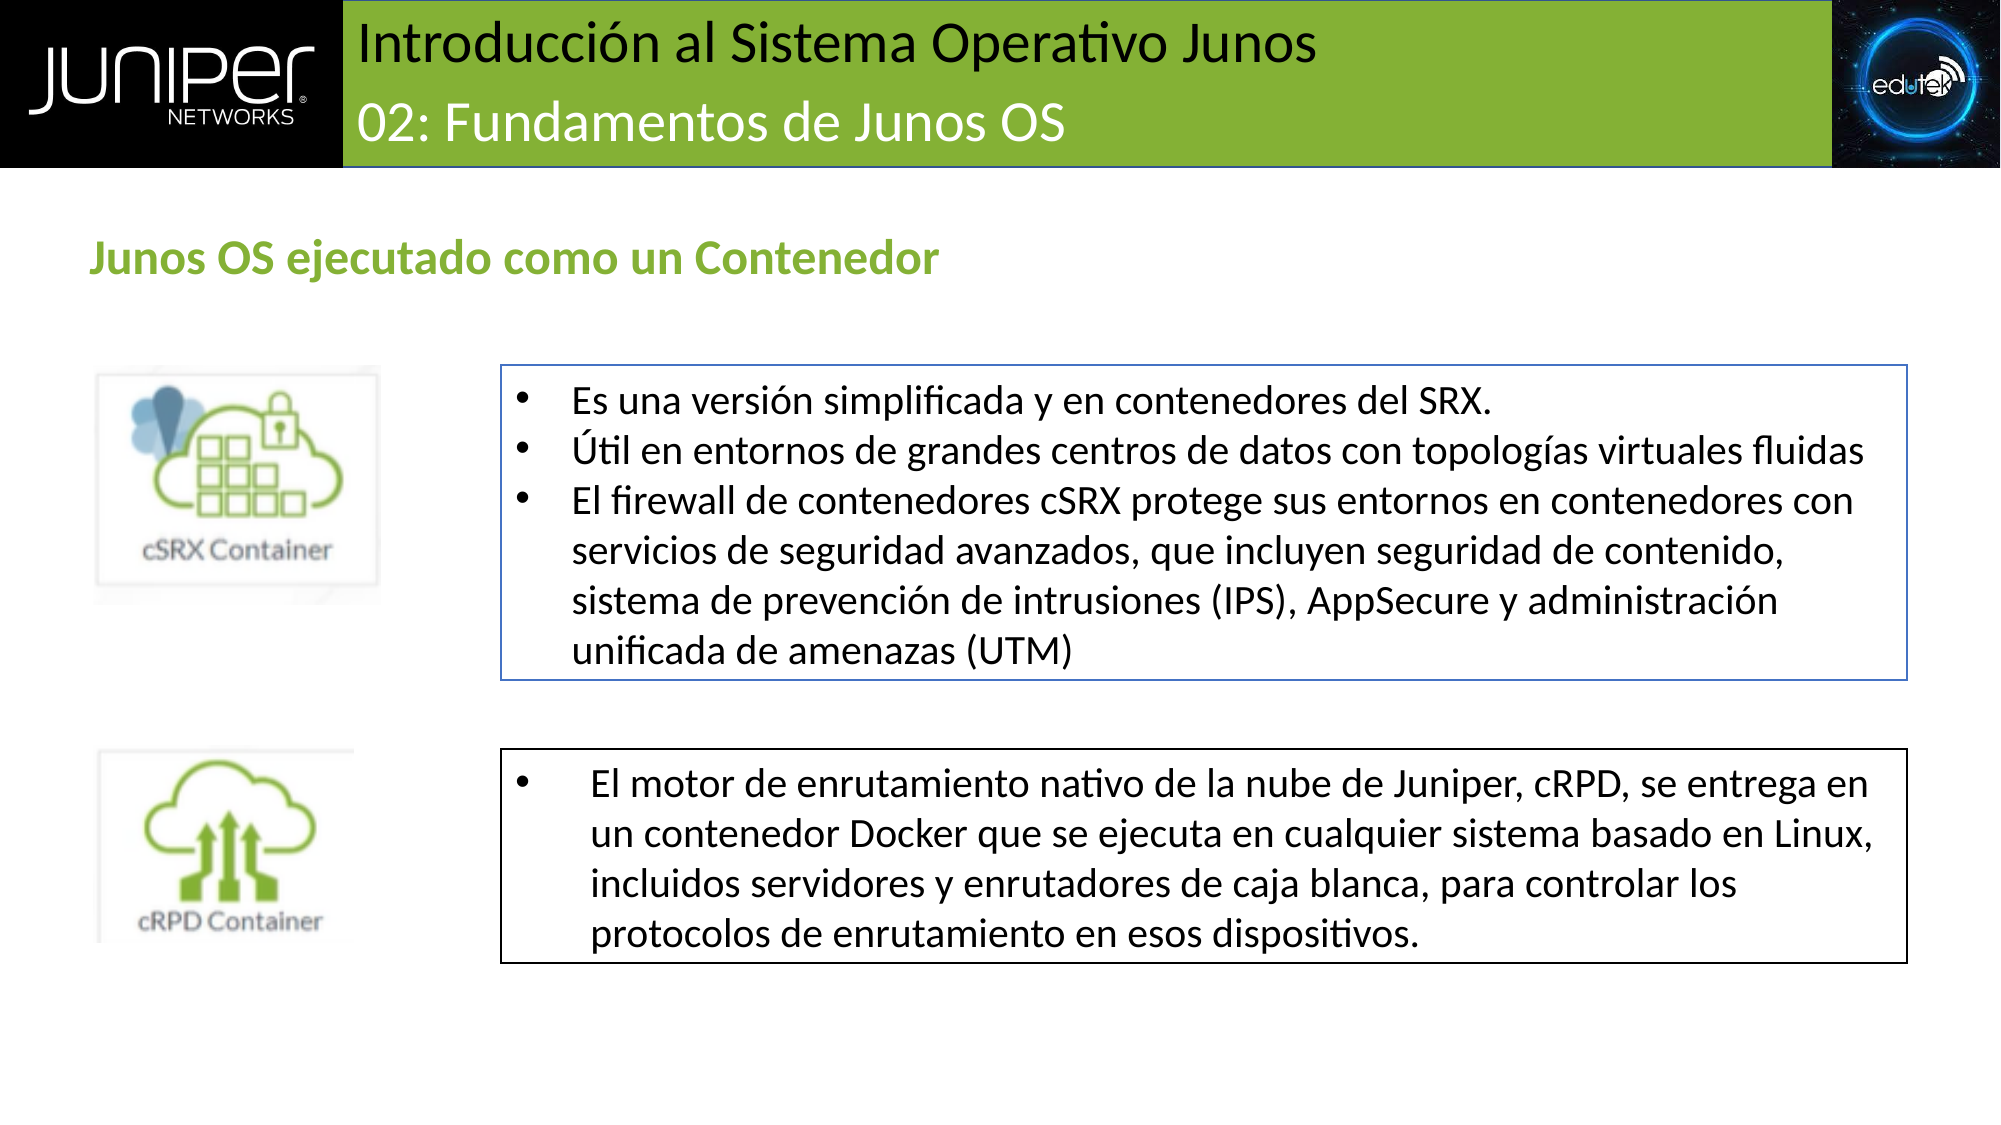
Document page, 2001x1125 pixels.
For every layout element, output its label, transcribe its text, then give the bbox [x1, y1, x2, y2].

title Introducción al Sistema Operativo Junos [342, 3, 2000, 84]
text_box El motor de enrutamiento nativo de la nube de Juniper, cRPD, se entrega en un contenedor Docker que se ejecuta en cualquier sistema basado en Linux, incluidos servidores y enrutadores de caja blanca, para controlar los protocolos de enrutamiento en esos dispositivos. [500, 748, 1908, 964]
picture [1832, 84, 2000, 168]
text_box Es una versión simplificada y en contenedores del SRX. Útil en entornos de grandes centros de datos con topologías virtuales fluidas El firewall de contenedores cSRX protege sus entornos en contenedores con servicios de seguridad avanzados, que incluyen seguridad de contenido, sistema de prevención de intrusiones (IPS), AppSecure y administración unificada de amenazas (UTM) [500, 364, 1908, 681]
list 02: Fundamentos de Junos OS [342, 83, 1606, 168]
picture [0, 0, 343, 168]
list Junos OS ejecutado como un Contenedor [74, 224, 1926, 938]
picture [93, 365, 381, 605]
picture [93, 745, 354, 943]
